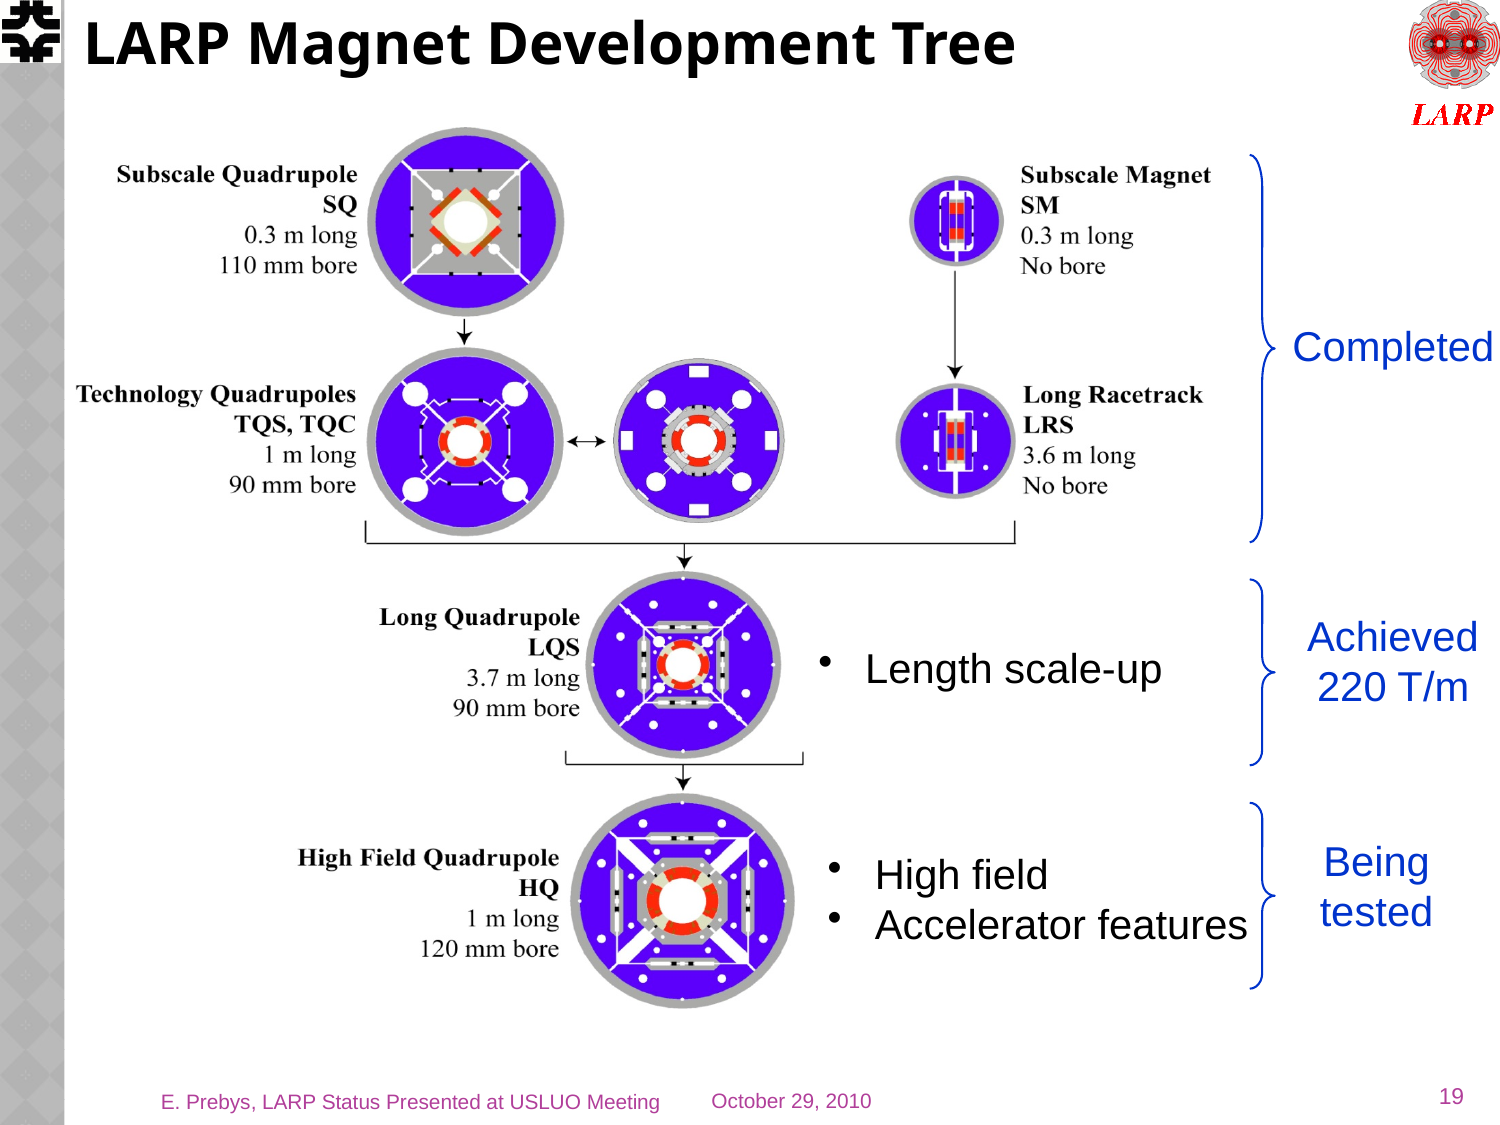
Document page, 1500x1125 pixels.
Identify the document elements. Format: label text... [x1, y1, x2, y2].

picture [1406, 0, 1500, 125]
picture [0, 0, 61, 63]
footer E. Prebys, LARP Status Presented at USLUO Meeting [75, 1075, 675, 1114]
picture [74, 127, 1211, 1009]
text_box Achieved 220 T/m [1292, 602, 1494, 718]
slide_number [696, 1075, 1025, 1114]
text_box Completed [1277, 312, 1500, 377]
text_box [1249, 955, 1263, 989]
text_box Being tested [1235, 827, 1500, 942]
slide_number 19 [1367, 1071, 1465, 1110]
text_box [1249, 802, 1263, 827]
text_box High field Accelerator features [1216, 840, 1264, 955]
title LARP Magnet Development Tree [75, 0, 1469, 77]
text_box [1249, 154, 1275, 543]
text_box [1249, 579, 1275, 766]
